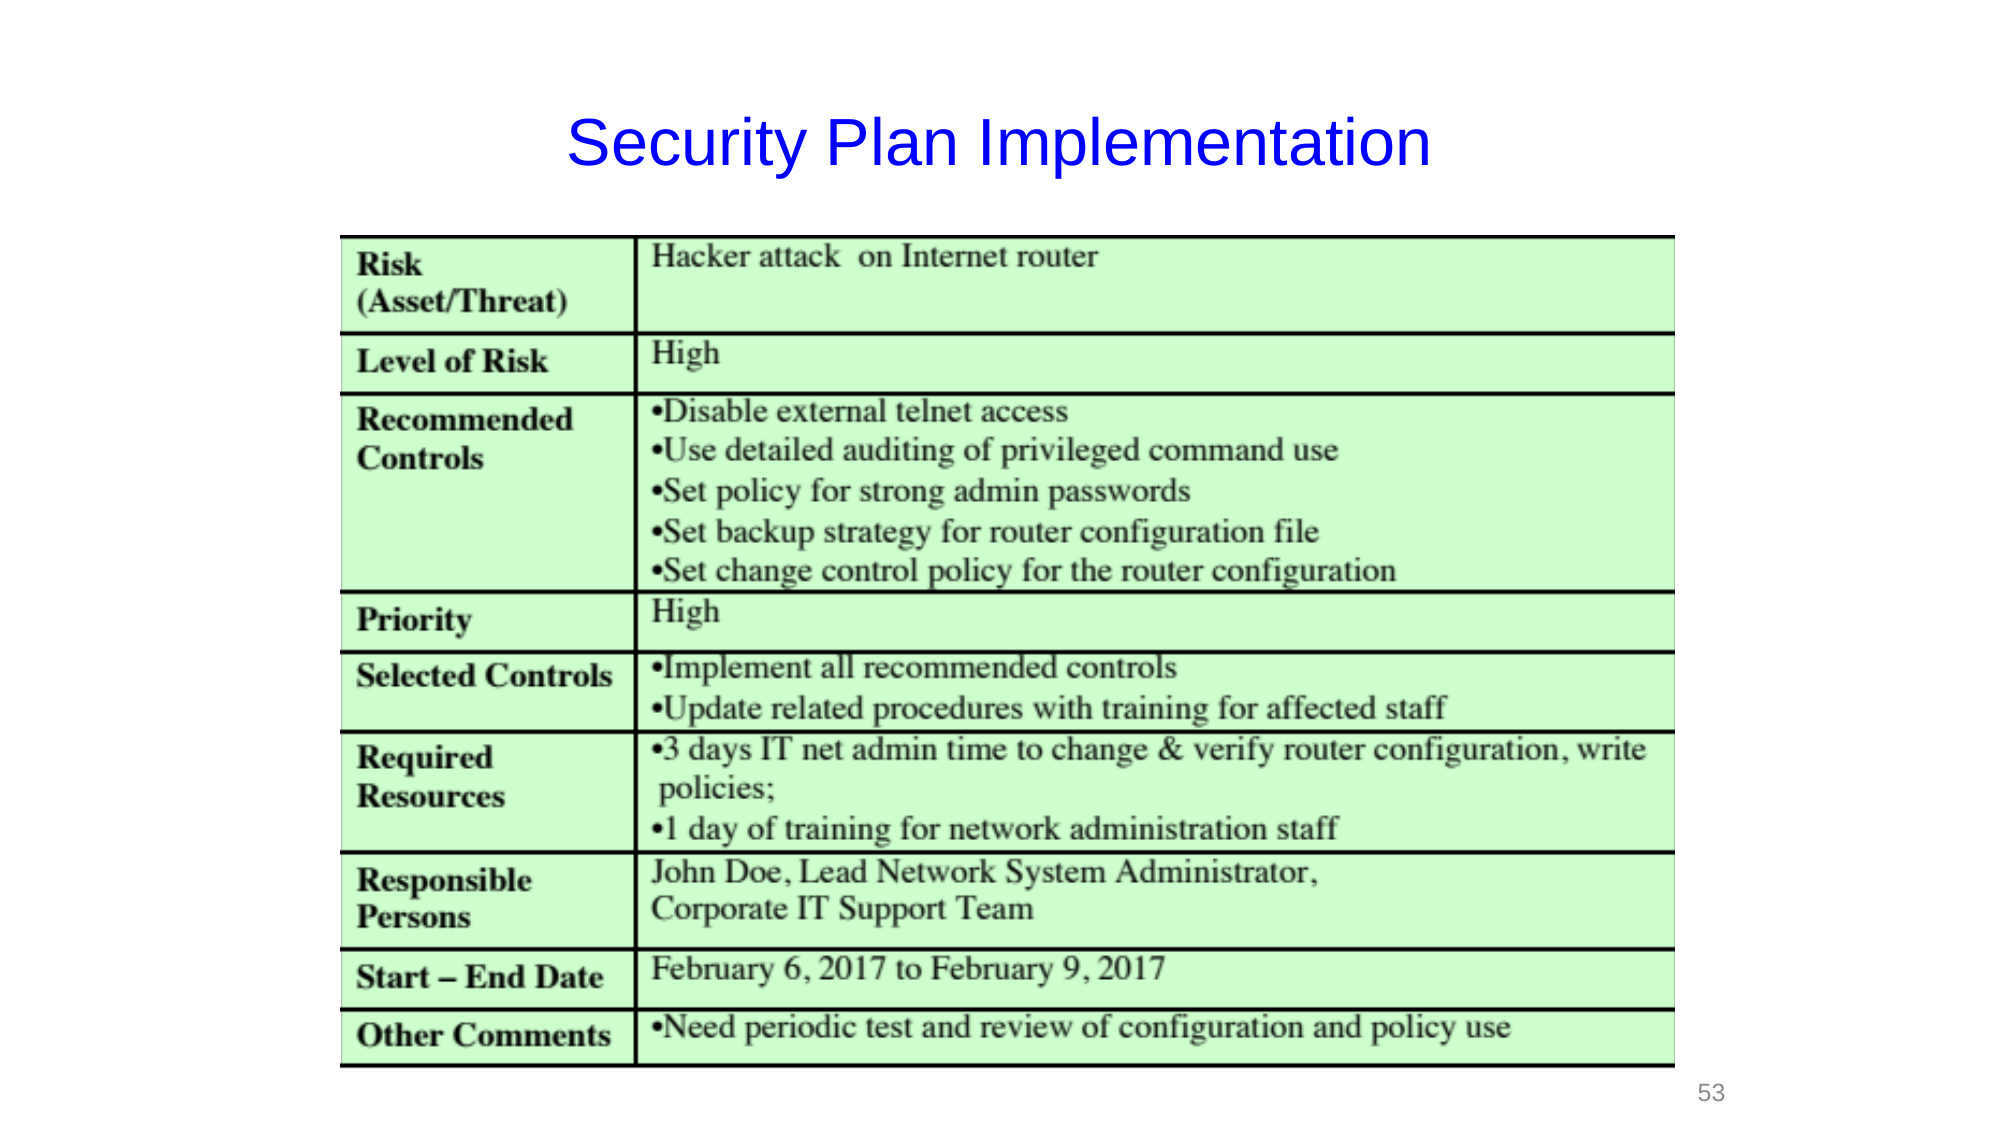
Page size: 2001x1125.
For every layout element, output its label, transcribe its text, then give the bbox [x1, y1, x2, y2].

slide_number 53 [1679, 1080, 1741, 1103]
picture [339, 235, 1676, 1103]
title Security Plan Implementation [99, 45, 1900, 233]
